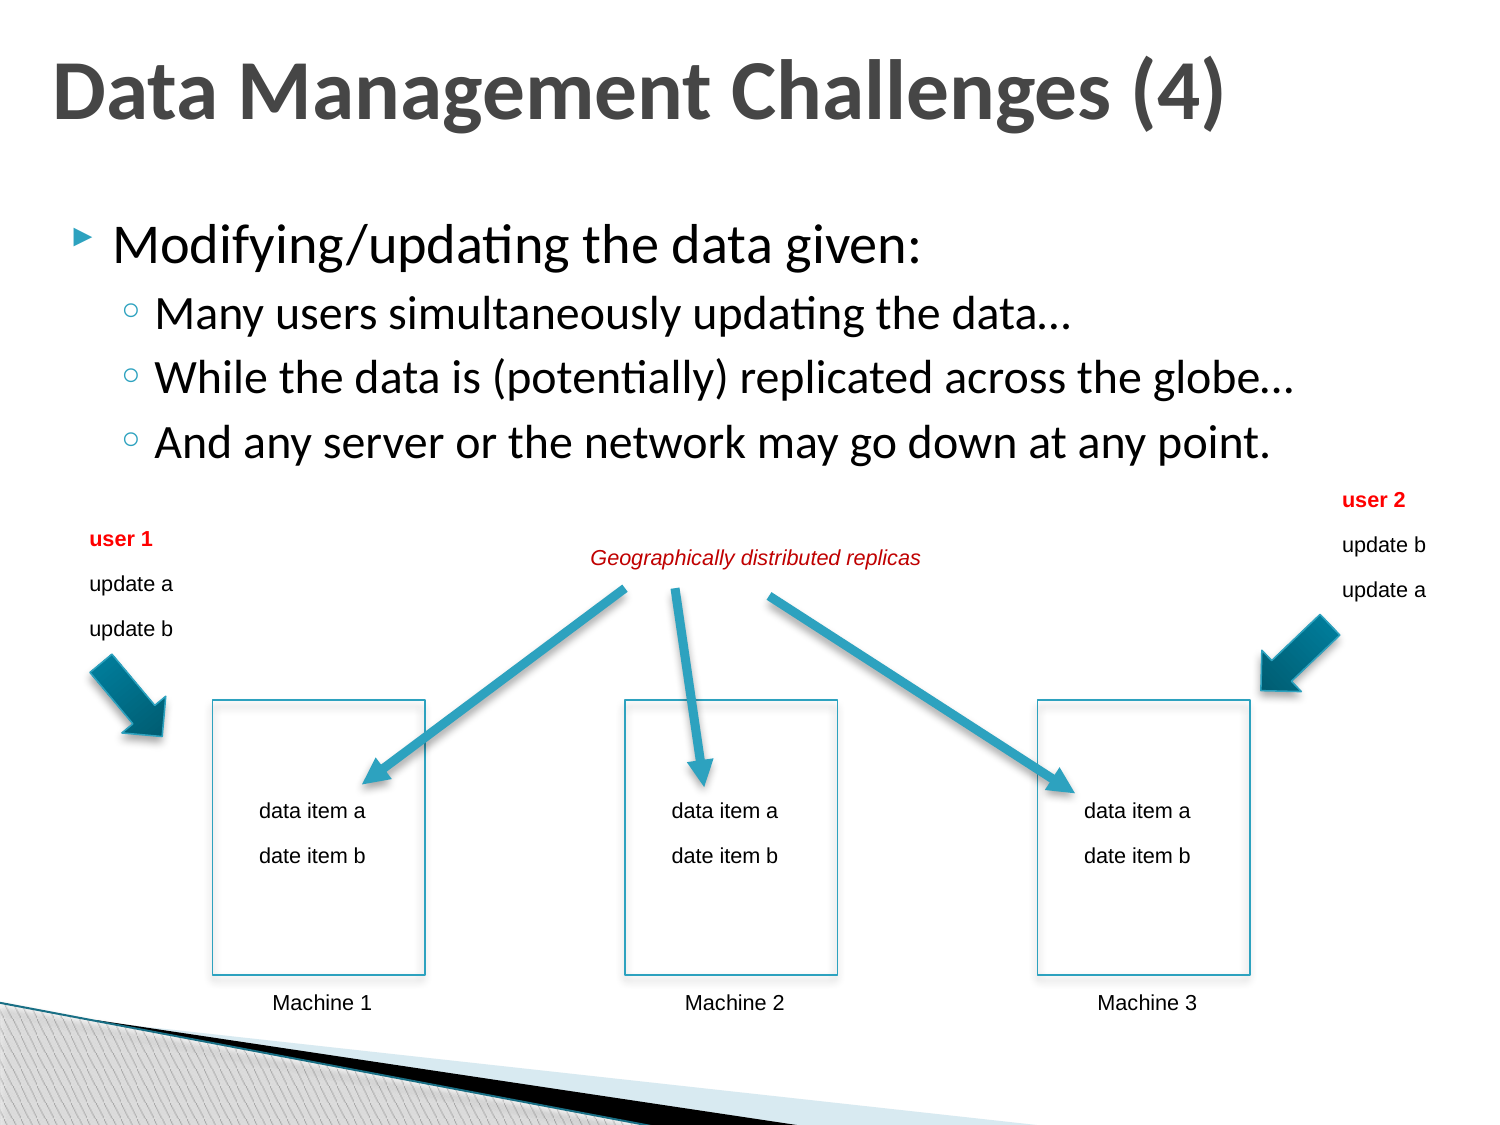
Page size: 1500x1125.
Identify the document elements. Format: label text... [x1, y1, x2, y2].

text_box [1260, 613, 1341, 693]
text_box data item a date item b [1069, 784, 1206, 890]
text_box Machine 3 [1082, 976, 1213, 1037]
text_box data item a date item b [656, 784, 794, 890]
text_box data item a date item b [244, 784, 381, 890]
text_box [624, 699, 838, 976]
text_box user 2 update b update a [1327, 473, 1441, 624]
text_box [361, 587, 626, 785]
text_box [212, 699, 426, 976]
title Data Management Challenges (4) [37, 24, 1425, 145]
text_box [1037, 699, 1251, 976]
text_box Geographically distributed replicas [575, 532, 937, 592]
text_box Machine 1 [257, 976, 388, 1037]
text_box Machine 2 [670, 976, 800, 1037]
list Modifying/updating the data given: Many users simultaneously updating the data… While the data is (potentially) replicated across the globe… And any server or the network may go down at any point. [37, 199, 1426, 1038]
text_box [89, 653, 167, 738]
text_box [674, 587, 705, 788]
text_box user 1 update a update b [74, 512, 189, 663]
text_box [768, 595, 1076, 794]
